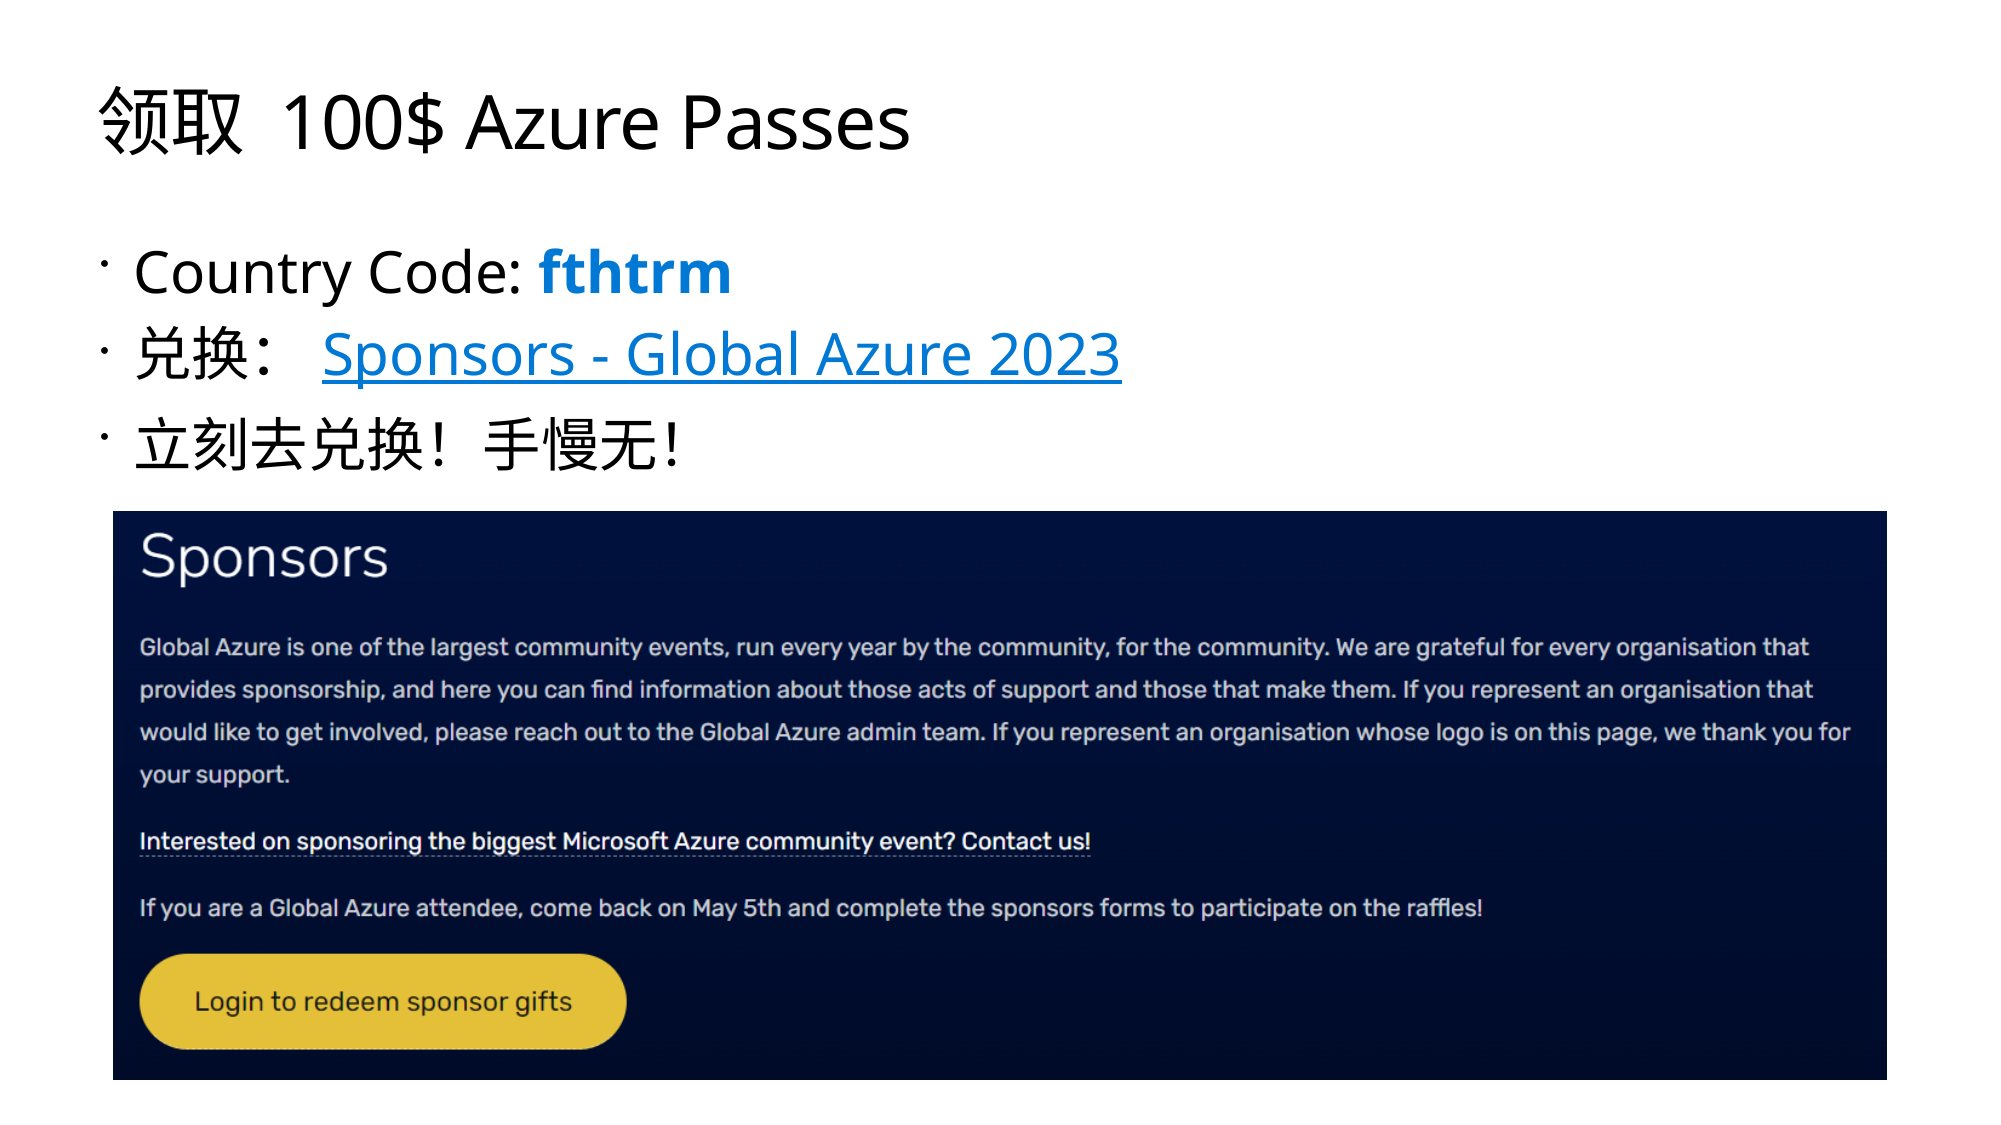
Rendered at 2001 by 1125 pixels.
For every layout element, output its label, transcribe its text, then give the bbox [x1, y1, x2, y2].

picture [112, 511, 1887, 1080]
title 领取 100$ Azure Passes [96, 75, 1904, 166]
list Country Code: fthtrm 兑换：Sponsors - Global Azure 2023 立刻去兑换！手慢无！ [95, 235, 1904, 476]
